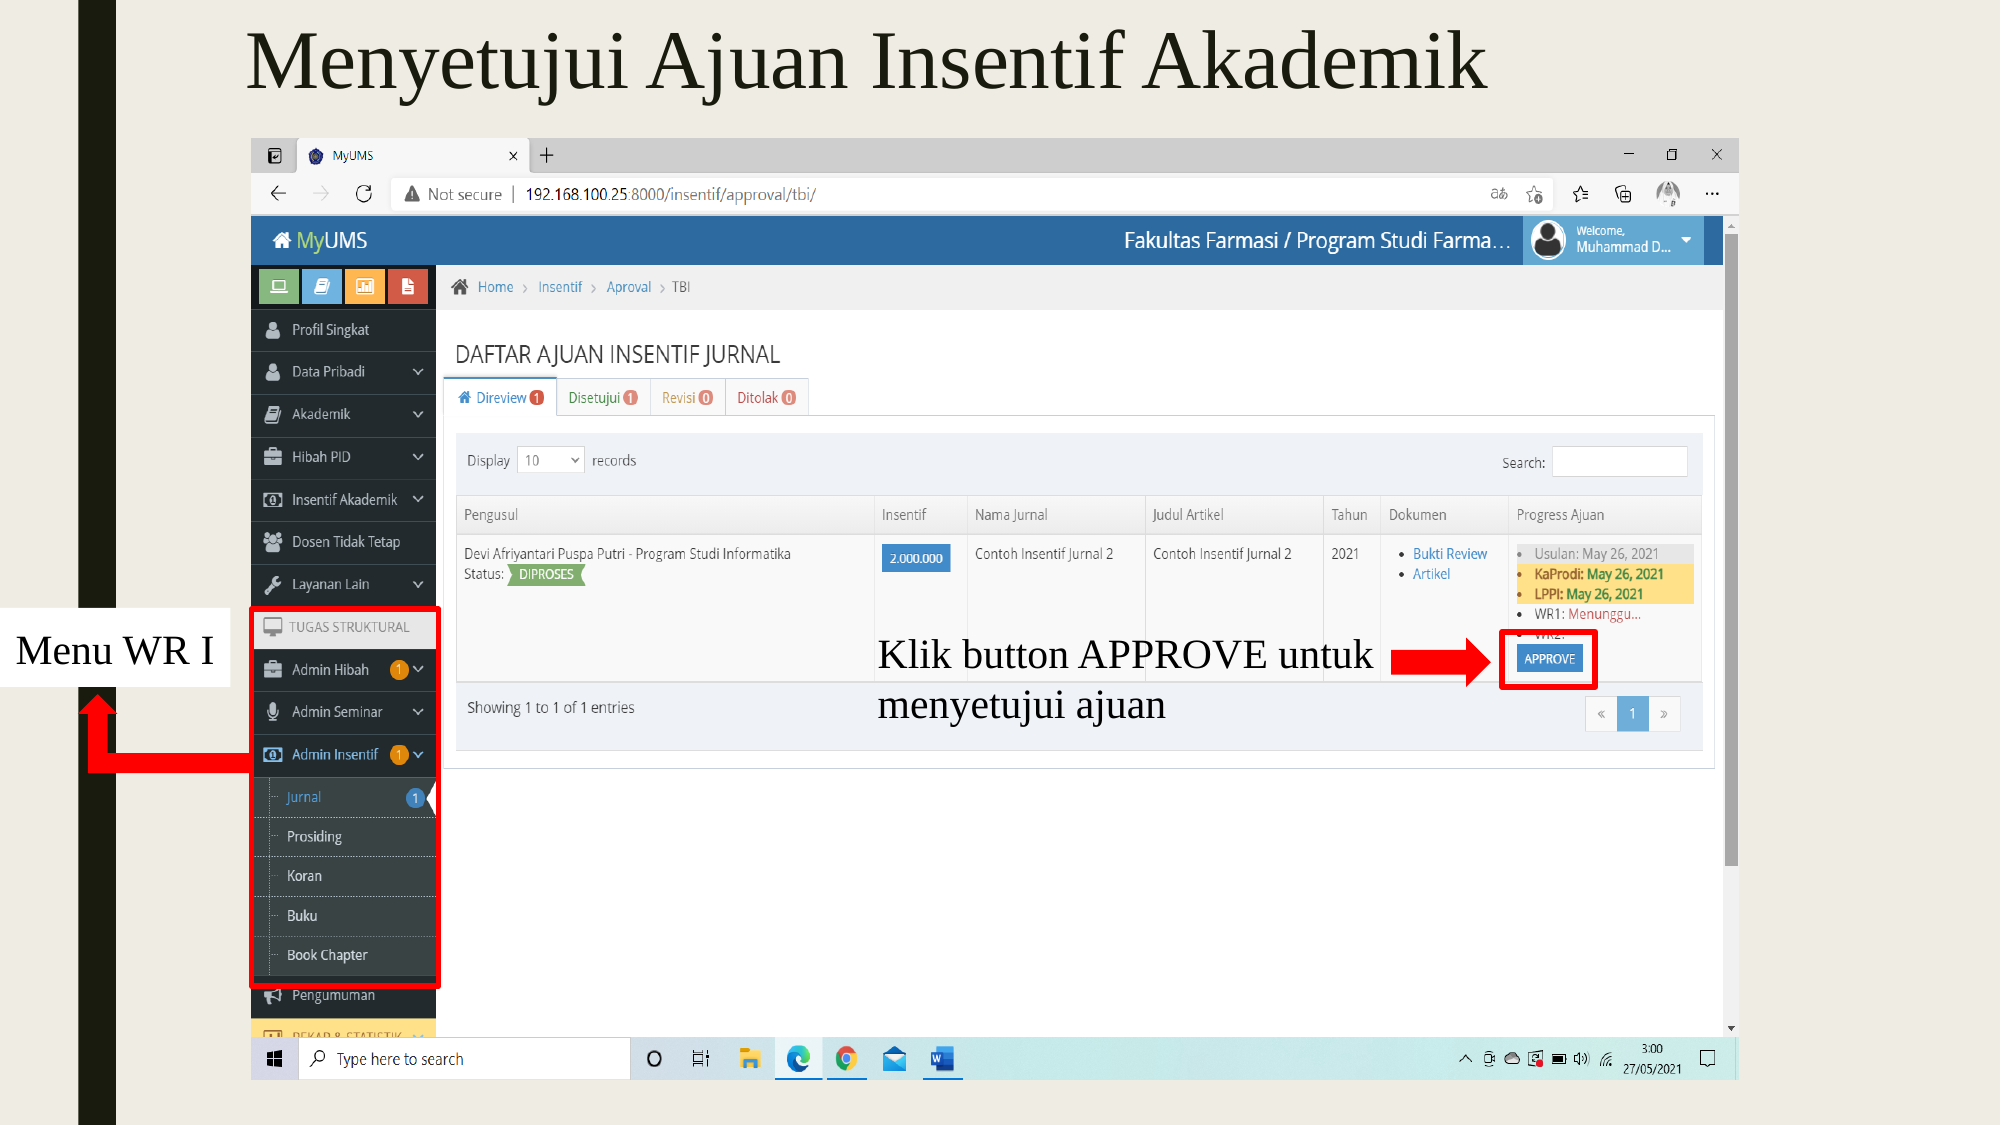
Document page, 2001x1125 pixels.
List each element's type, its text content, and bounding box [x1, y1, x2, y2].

text_box Menyetujui Ajuan Insentif Akademik [230, 9, 1806, 116]
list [251, 138, 1739, 1080]
text_box [75, 691, 251, 776]
text_box Menu WR I [0, 605, 233, 690]
